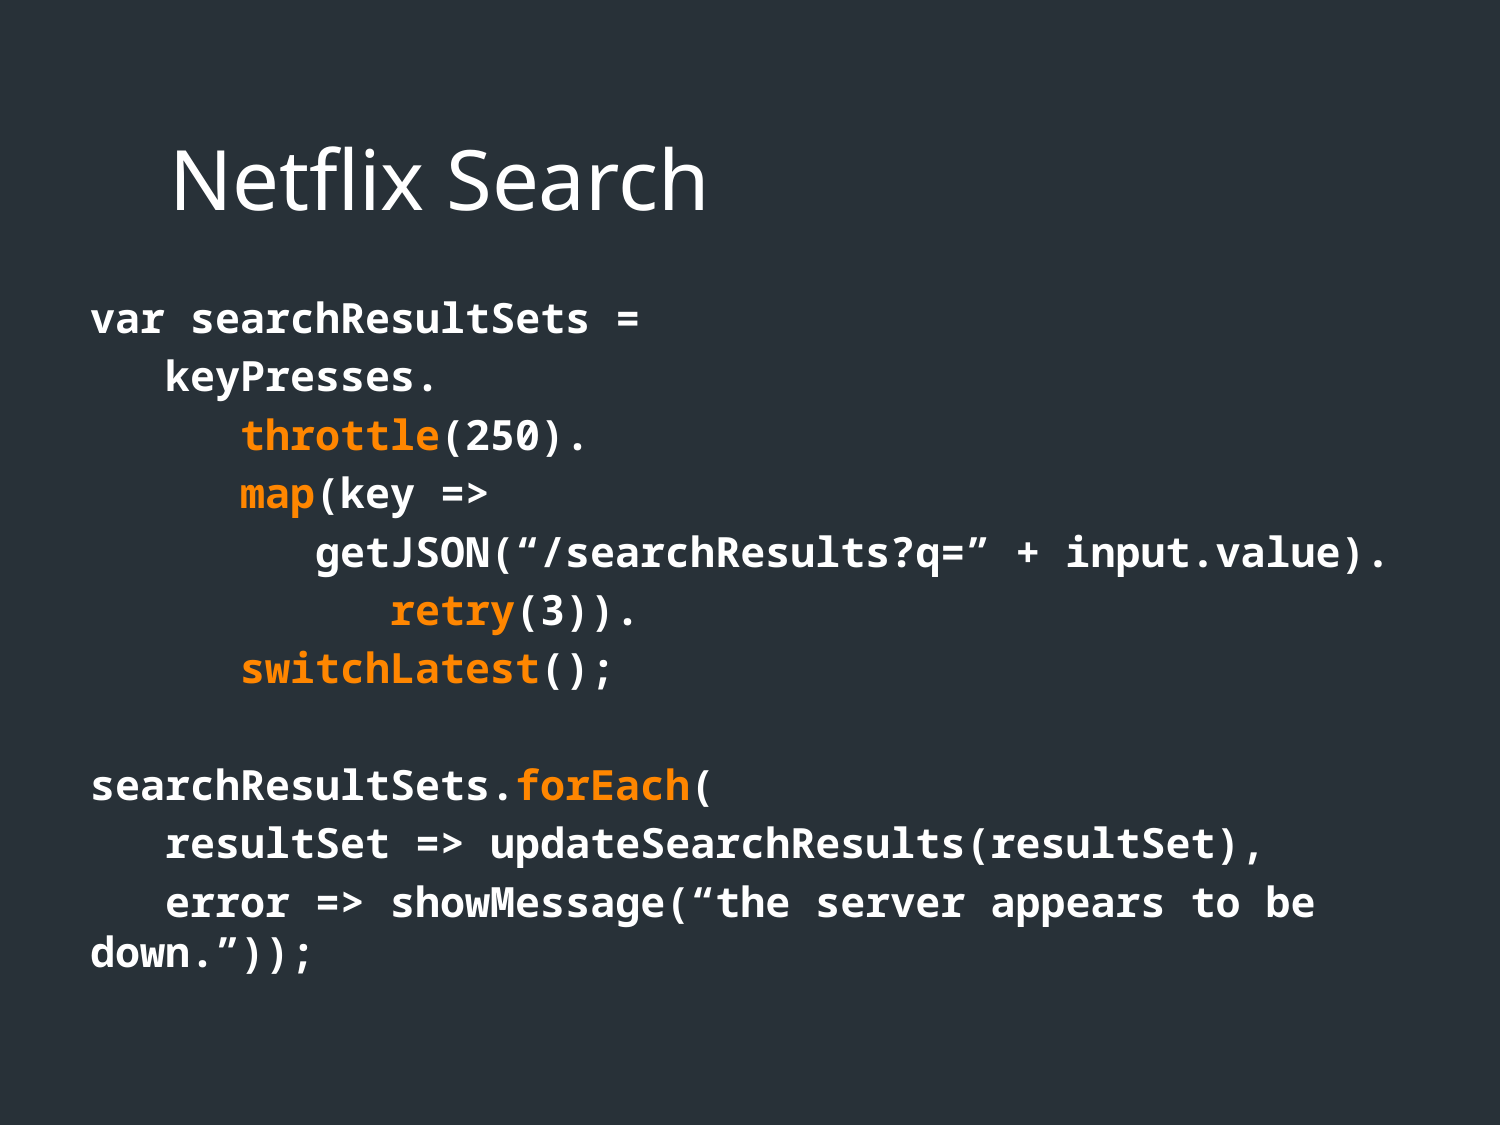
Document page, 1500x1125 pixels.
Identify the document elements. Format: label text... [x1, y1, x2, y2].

title Netflix Search [154, 45, 1355, 236]
list var searchResultSets = keyPresses. throttle(250). map(key => getJSON(“/searchResults?q=” + input.value). retry(3)). switchLatest(); searchResultSets.forEach( resultSet => updateSearchResults(resultSet), error => showMessage(“the server appears to be down.”)); [75, 262, 1500, 1005]
